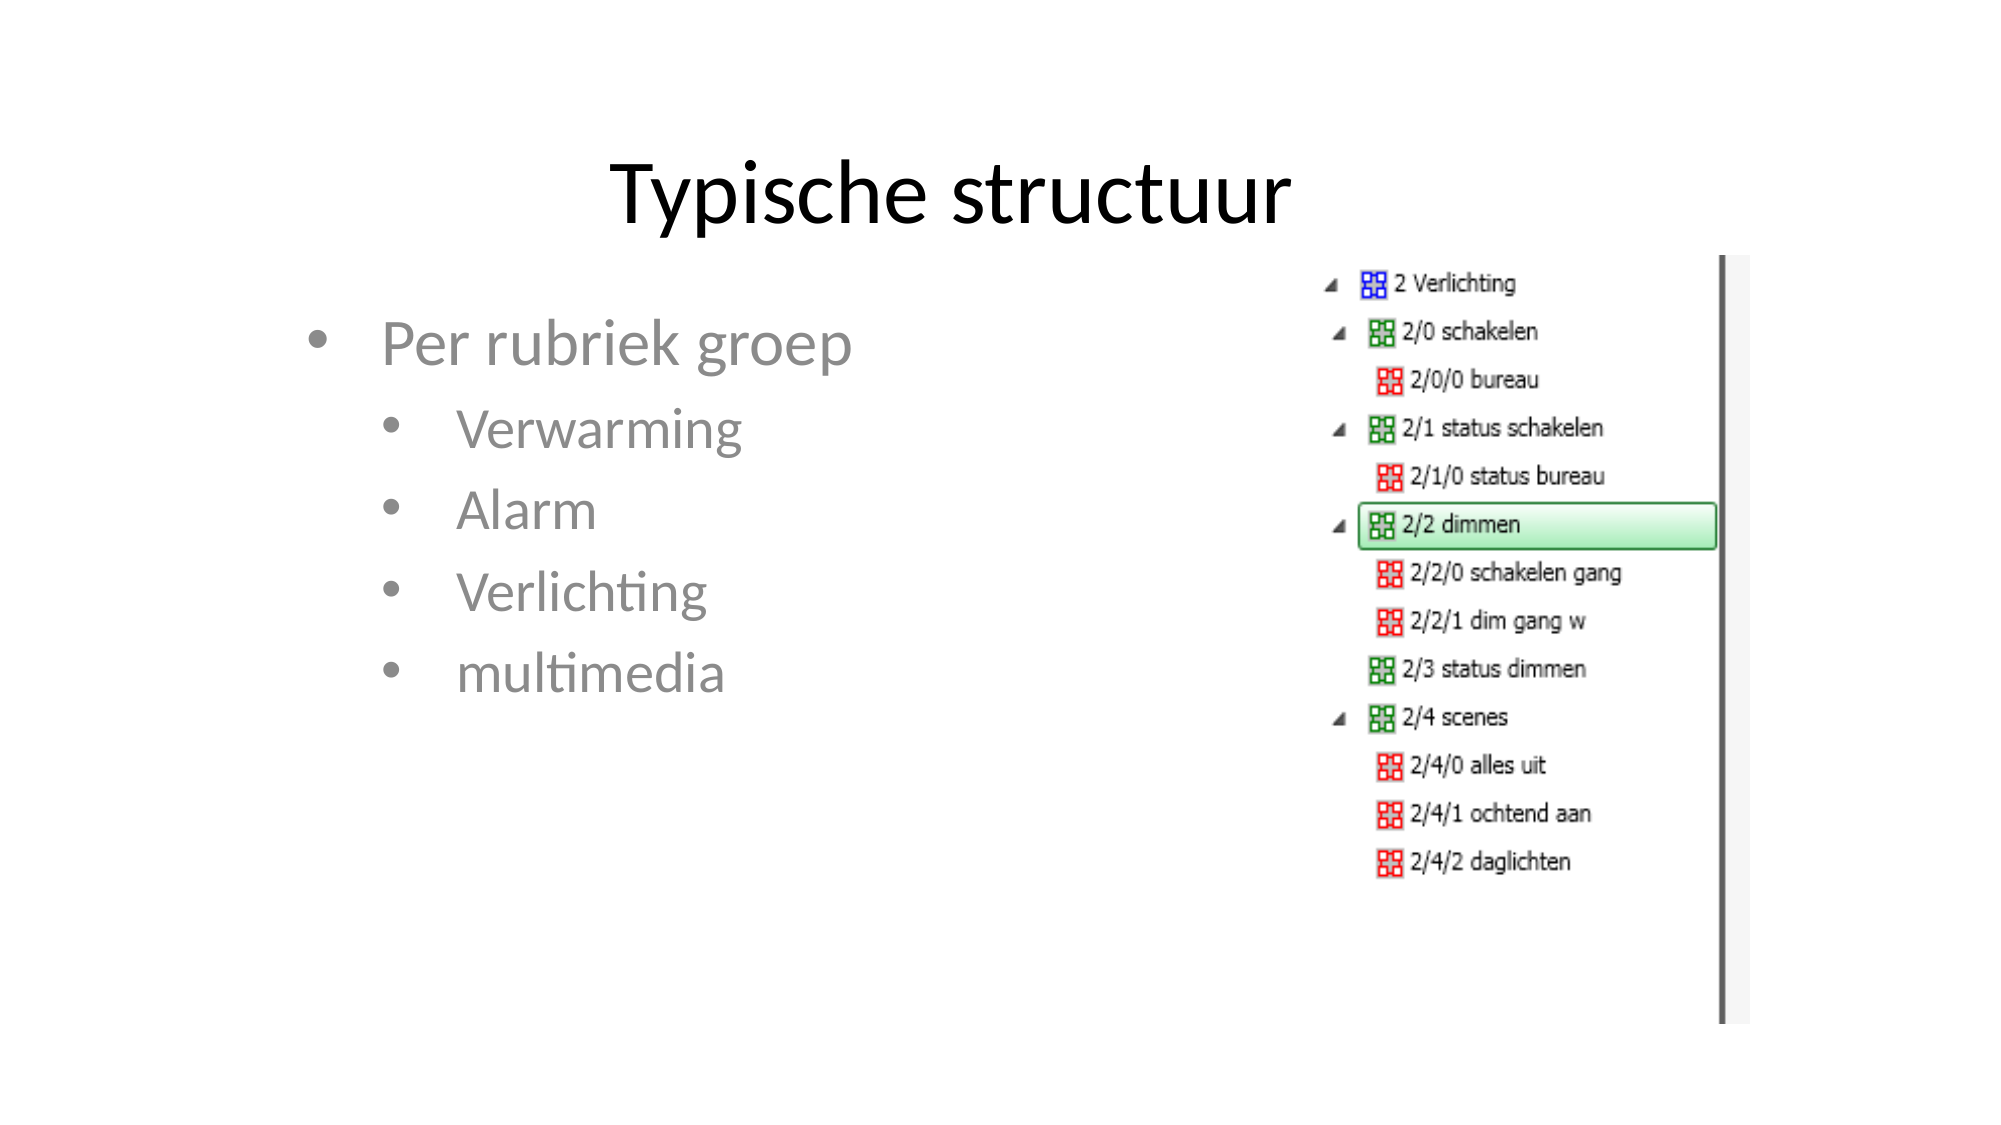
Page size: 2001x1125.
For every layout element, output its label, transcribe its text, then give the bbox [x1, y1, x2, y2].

title Typische structuur [314, 66, 1590, 290]
subtitle Per rubriek groep Verwarming Alarm Verlichting multimedia [291, 290, 1307, 858]
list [1312, 255, 1751, 1024]
